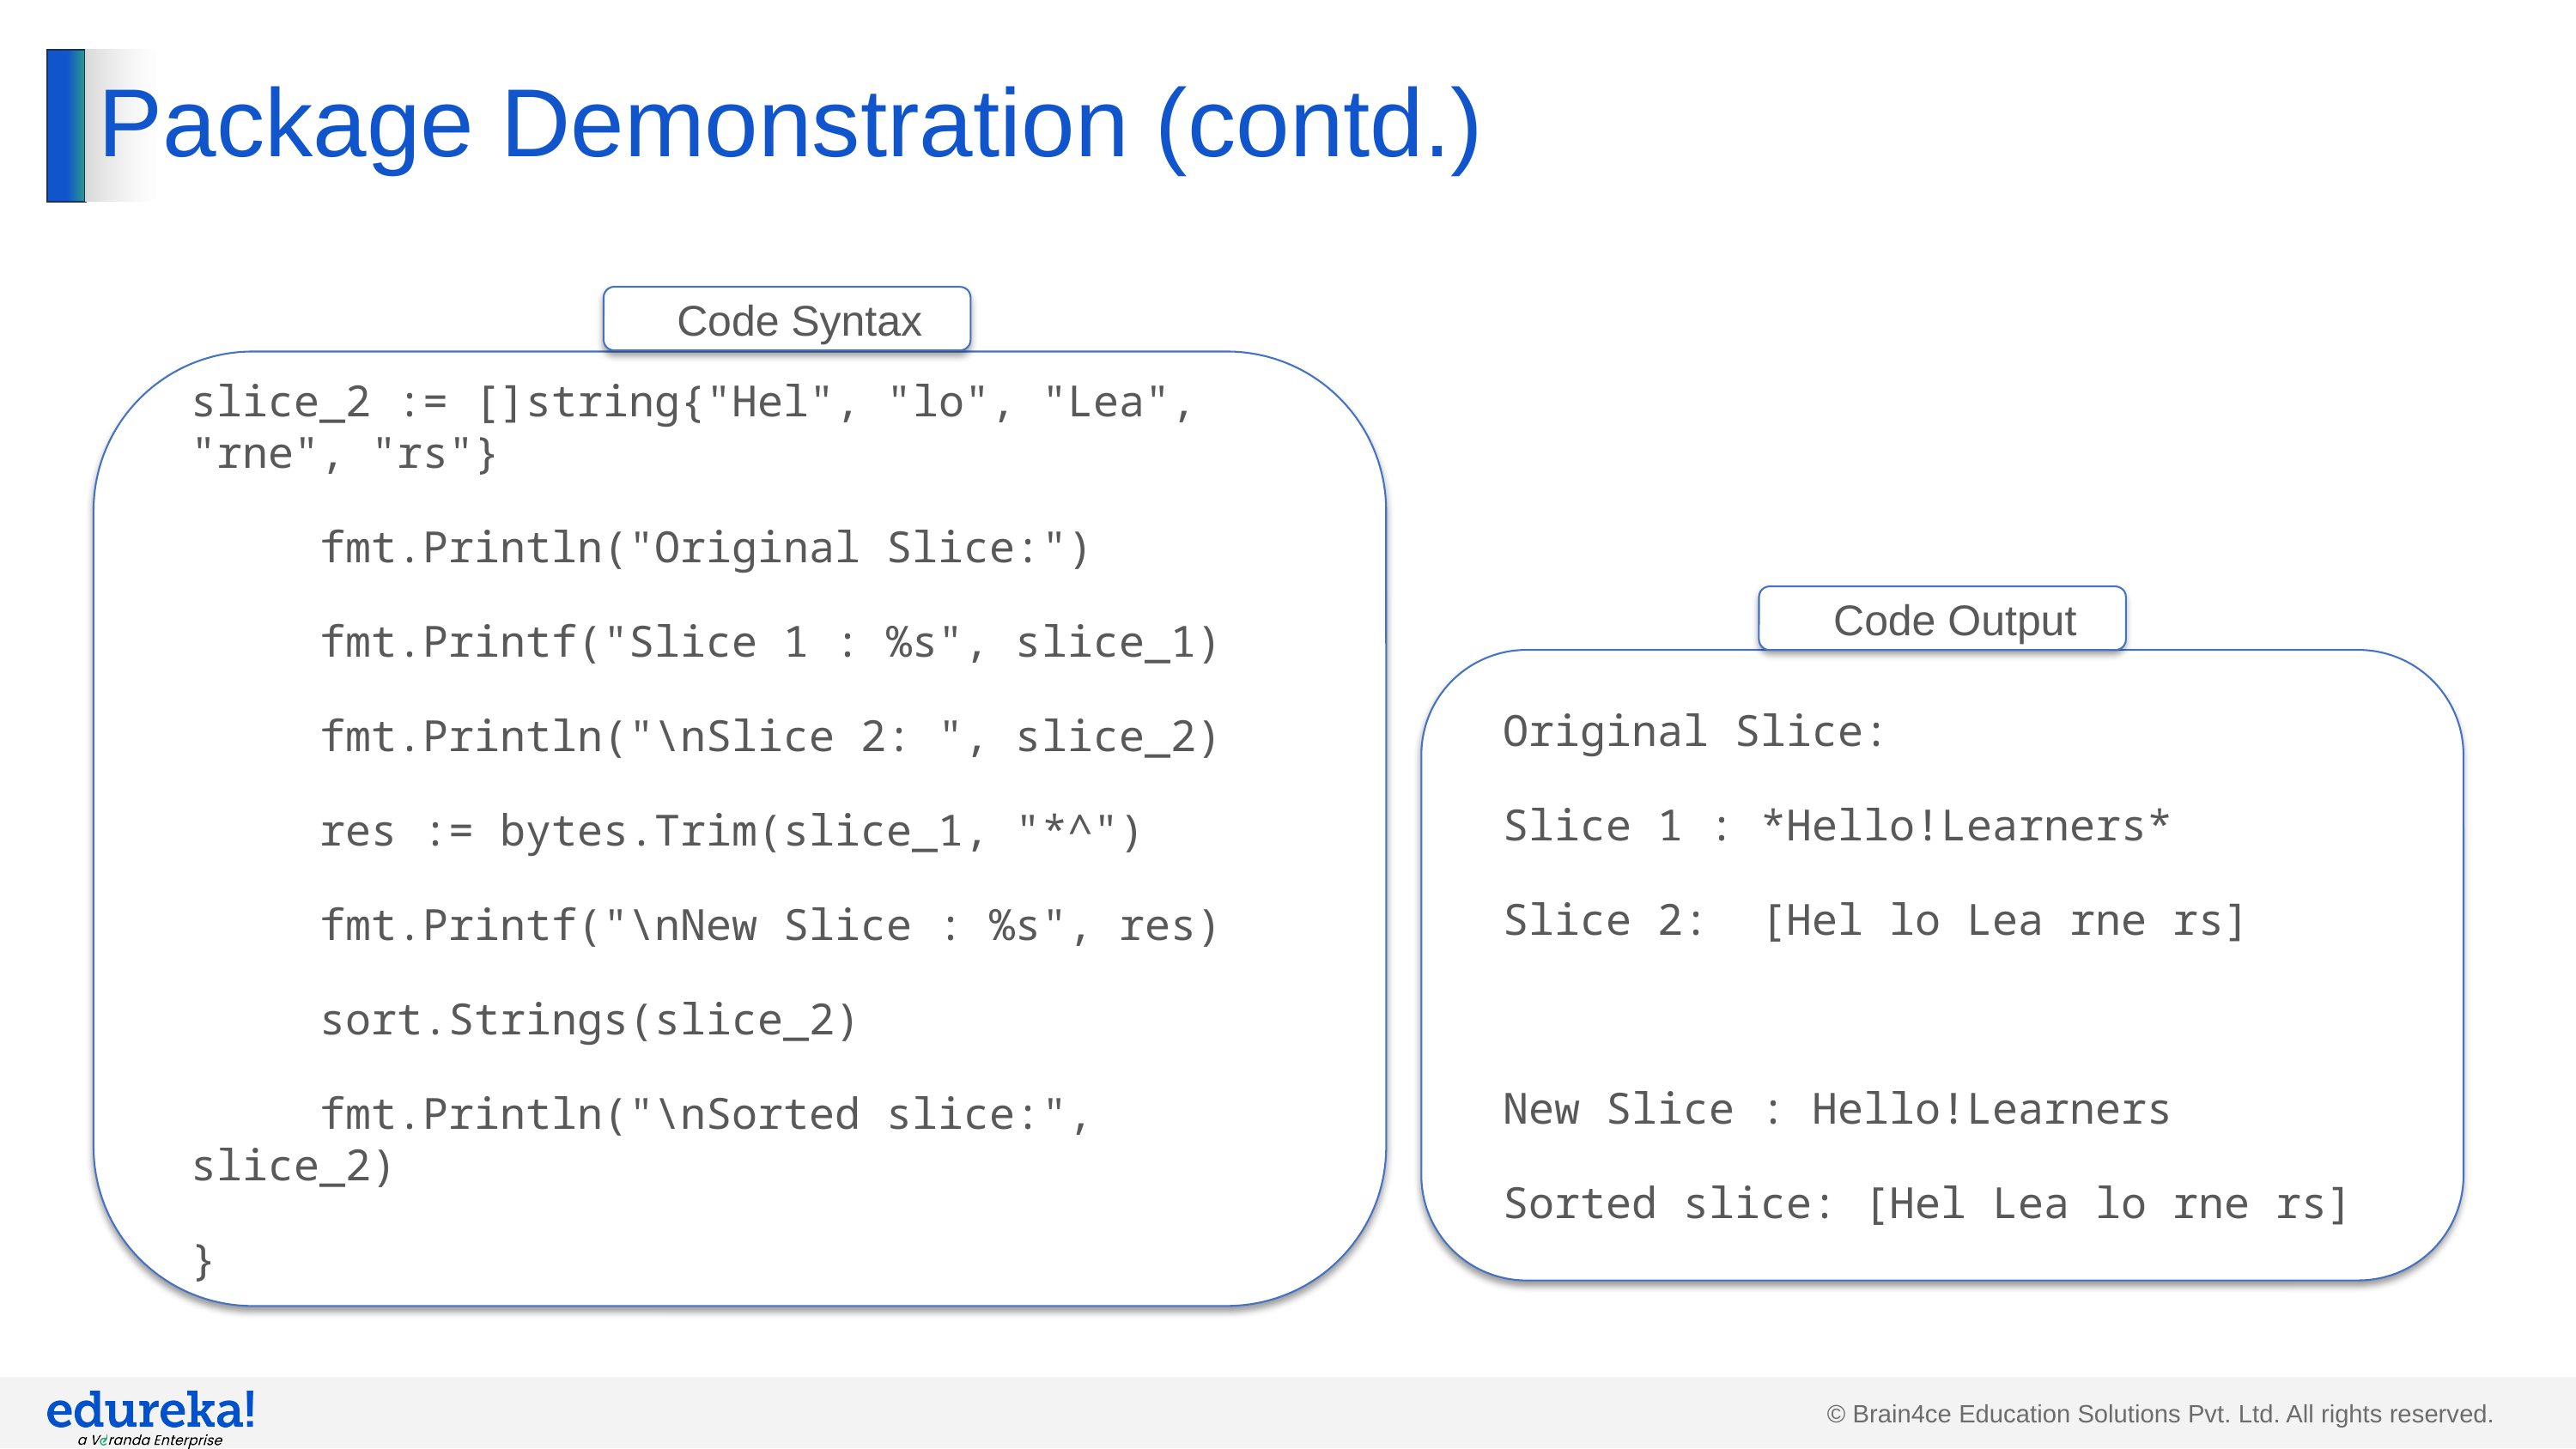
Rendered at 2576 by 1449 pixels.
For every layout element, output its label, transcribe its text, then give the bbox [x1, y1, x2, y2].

text_box Original Slice: Slice 1 : *Hello!Learners* Slice 2: [Hel lo Lea rne rs] New Slice : Hello!Learners Sorted slice: [Hel Lea lo rne rs] [1421, 650, 2464, 1281]
text_box Code Syntax [603, 287, 971, 351]
text_box slice_2 := []string{"Hel", "lo", "Lea", "rne", "rs"} fmt.Println("Original Slice:") fmt.Printf("Slice 1 : %s", slice_1) fmt.Println("\nSlice 2: ", slice_2) res := bytes.Trim(slice_1, "*^") fmt.Printf("\nNew Slice : %s", res) sort.Strings(slice_2) fmt.Println("\nSorted slice:", slice_2) } [93, 351, 1387, 1307]
picture [47, 1391, 253, 1449]
text_box Code Output [1759, 586, 2126, 651]
title Package Demonstration (contd.) [85, 49, 2491, 202]
